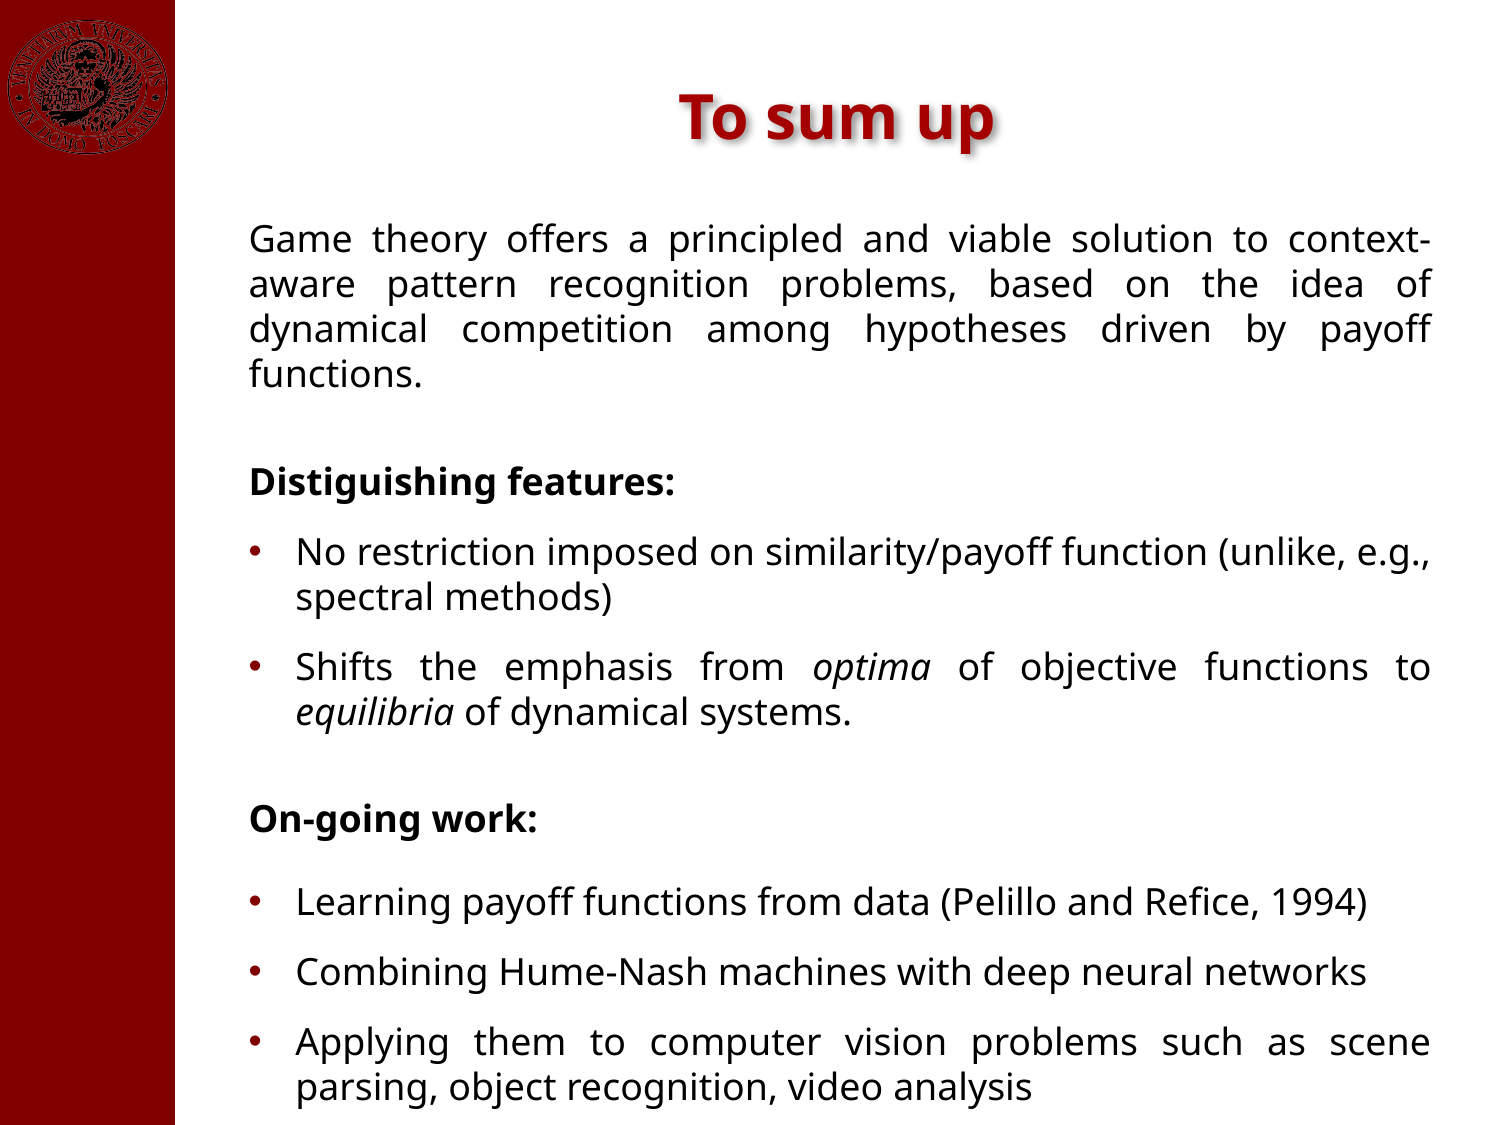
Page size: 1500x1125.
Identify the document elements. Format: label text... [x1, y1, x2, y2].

picture [0, 12, 175, 275]
text_box To sum up [262, 20, 1413, 208]
text_box Game theory offers a principled and viable solution to context-aware pattern recognition problems, based on the idea of dynamical competition among hypotheses driven by payoff functions. Distiguishing features: No restriction imposed on similarity/payoff function (unlike, e.g., spectral methods) Shifts the emphasis from optima of objective functions to equilibria of dynamical systems. On-going work: Learning payoff functions from data (Pelillo and Refice, 1994) Combining Hume-Nash machines with deep neural networks Applying them to computer vision problems such as scene parsing, object recognition, video analysis [233, 208, 1447, 1116]
